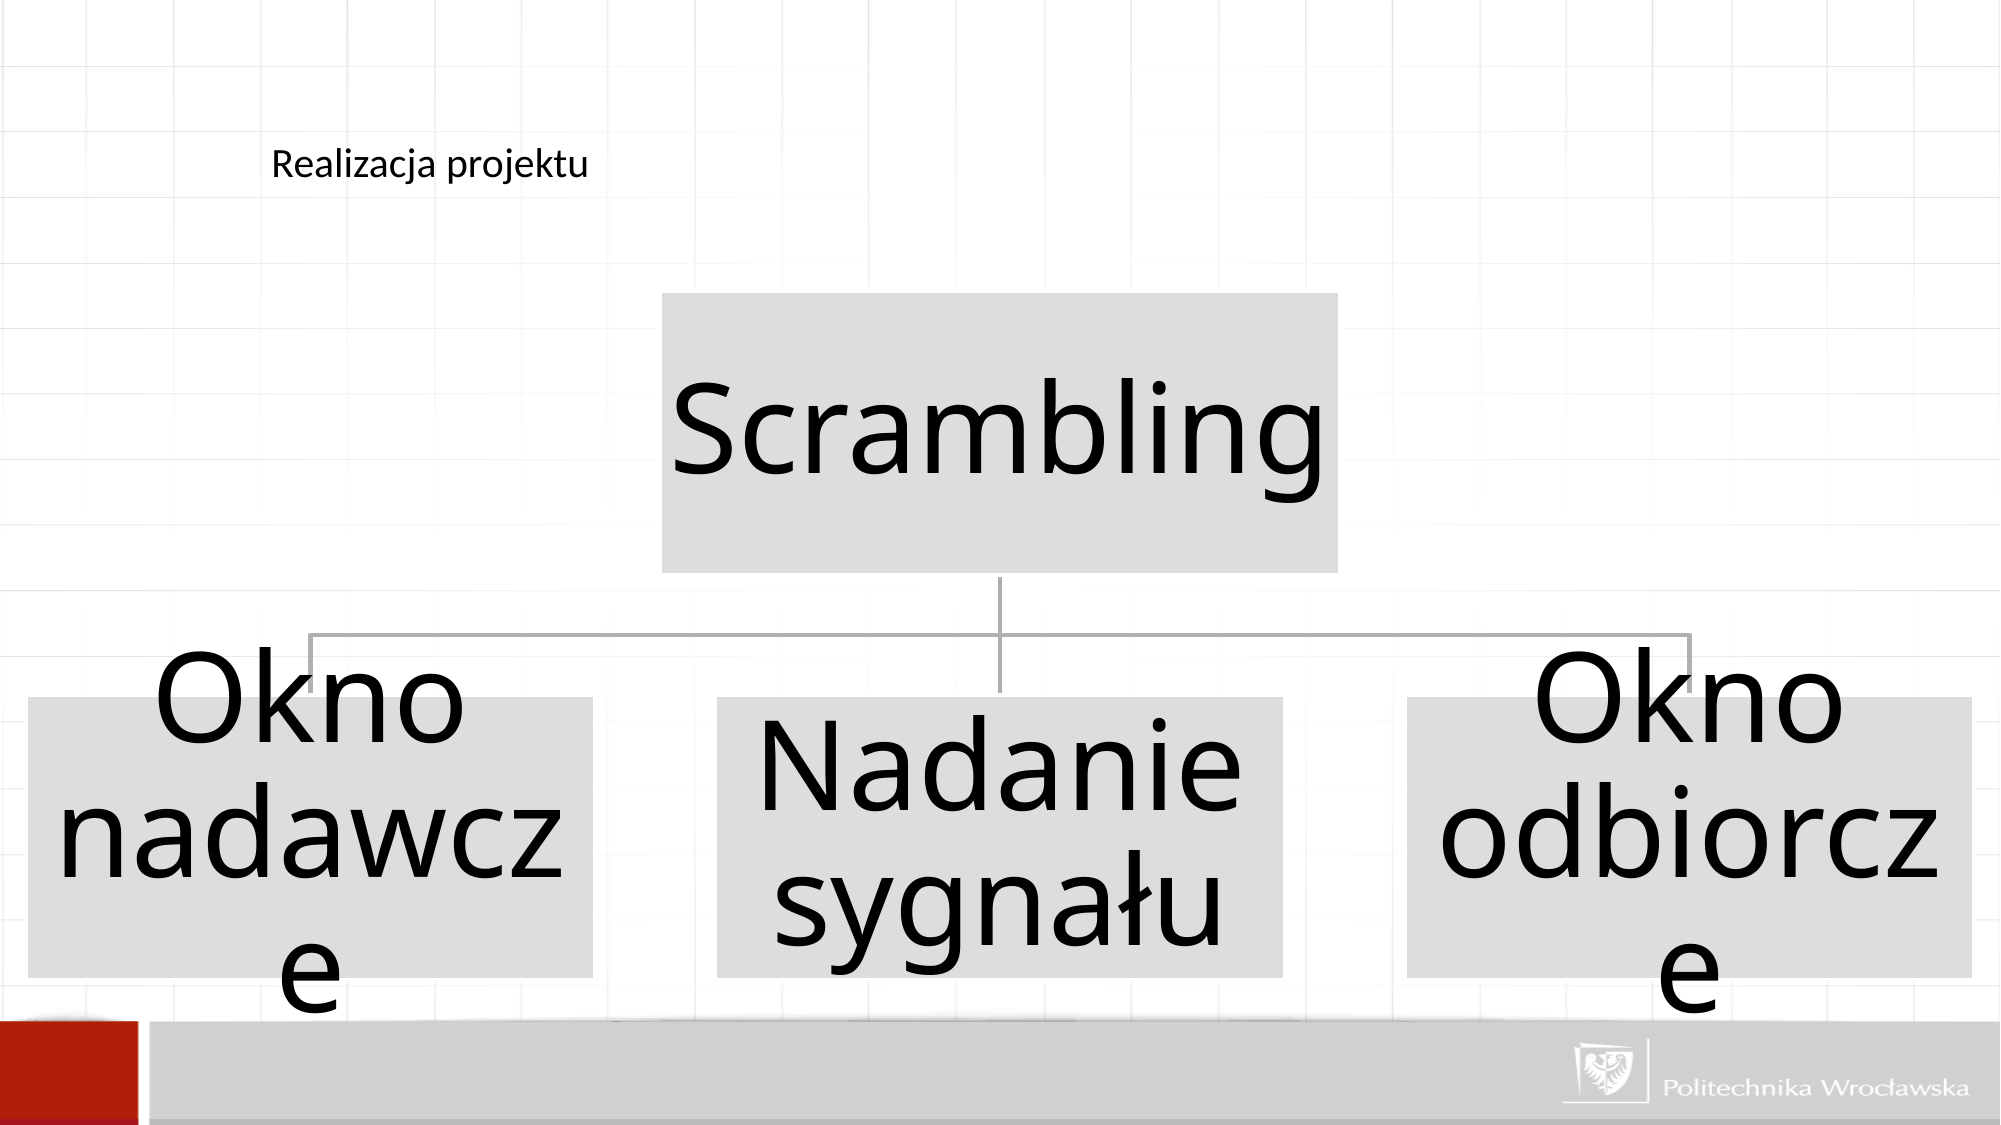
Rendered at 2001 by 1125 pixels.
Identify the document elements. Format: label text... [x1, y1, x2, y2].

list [25, 262, 1975, 1008]
list Realizacja projektu [271, 90, 1734, 232]
picture [0, 0, 2000, 1125]
